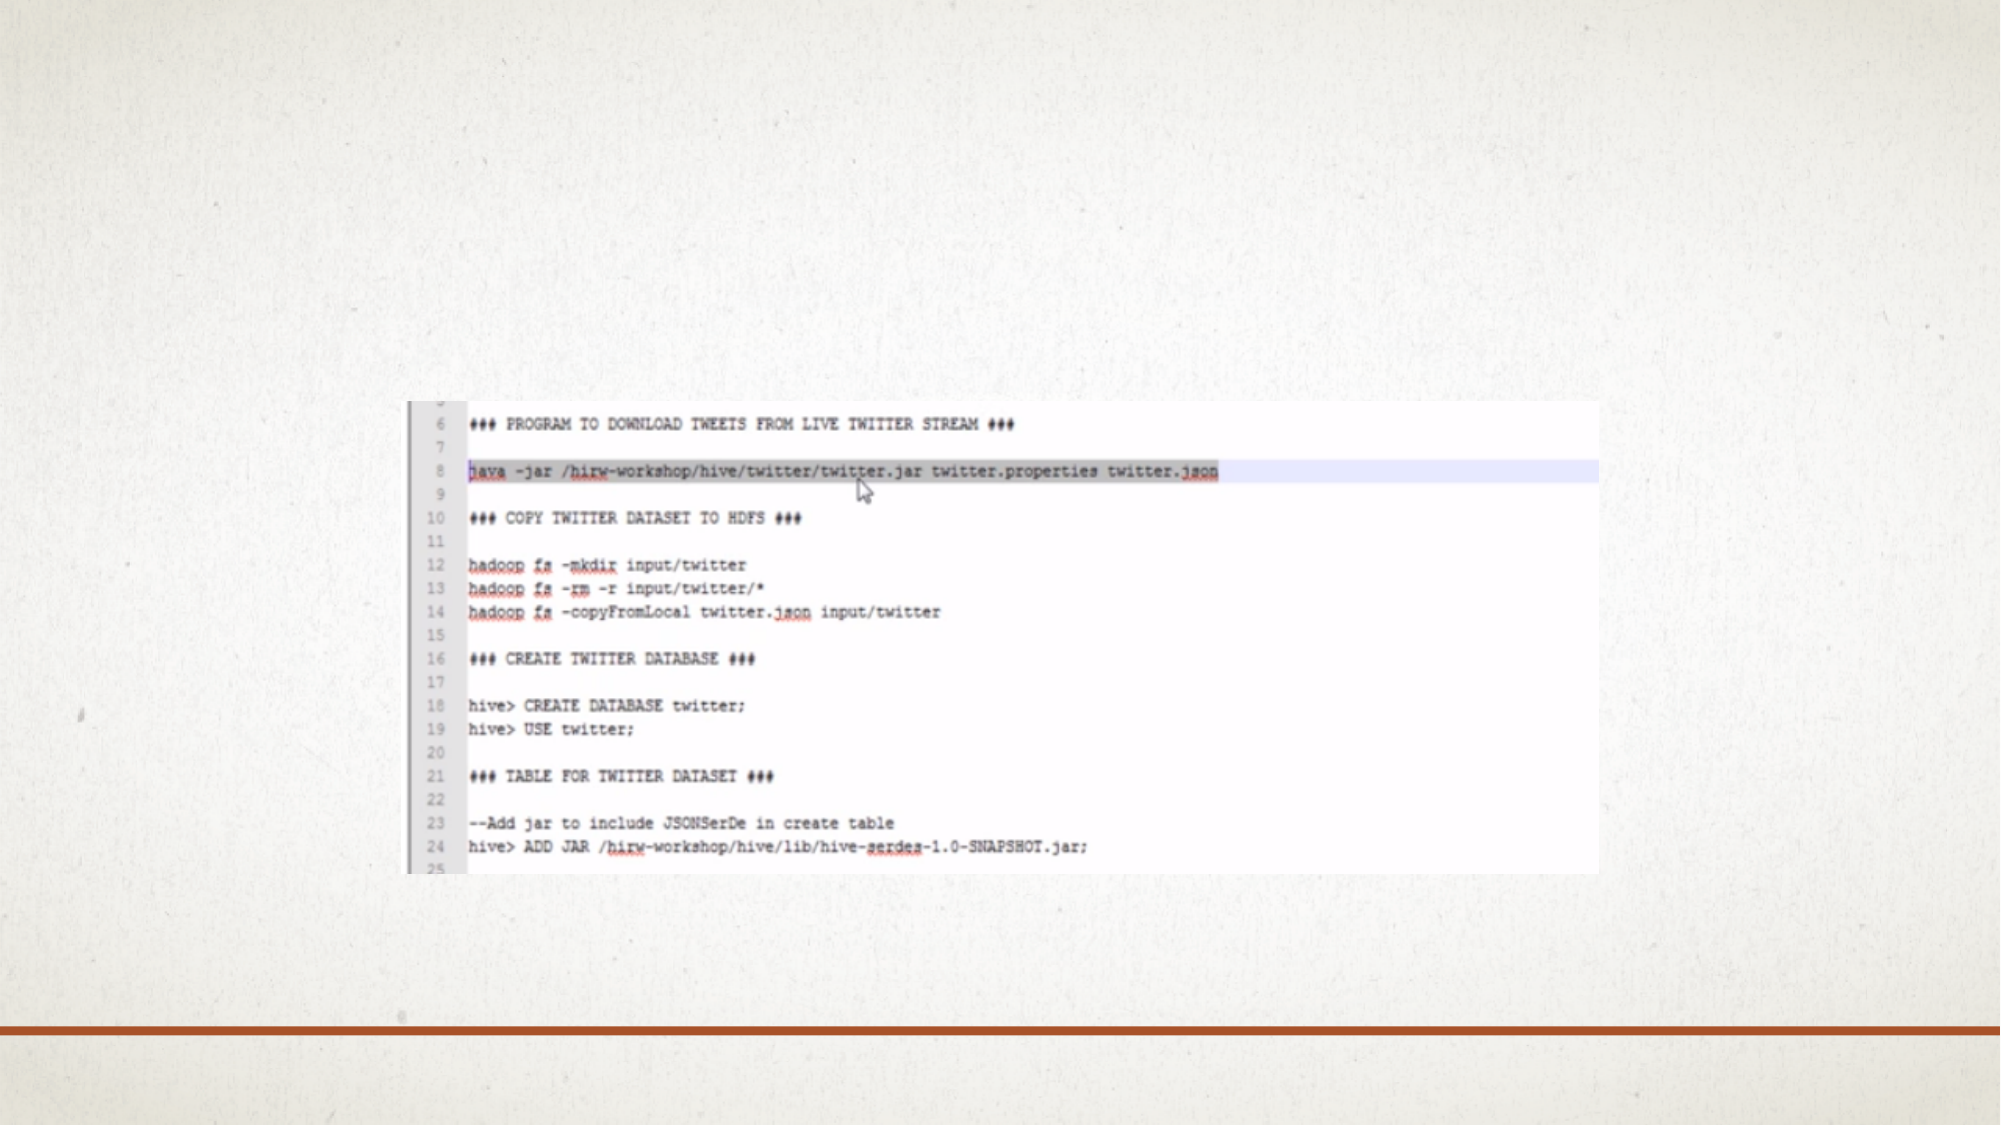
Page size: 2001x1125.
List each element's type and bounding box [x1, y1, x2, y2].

picture [0, 0, 2001, 1125]
list [401, 401, 1599, 874]
